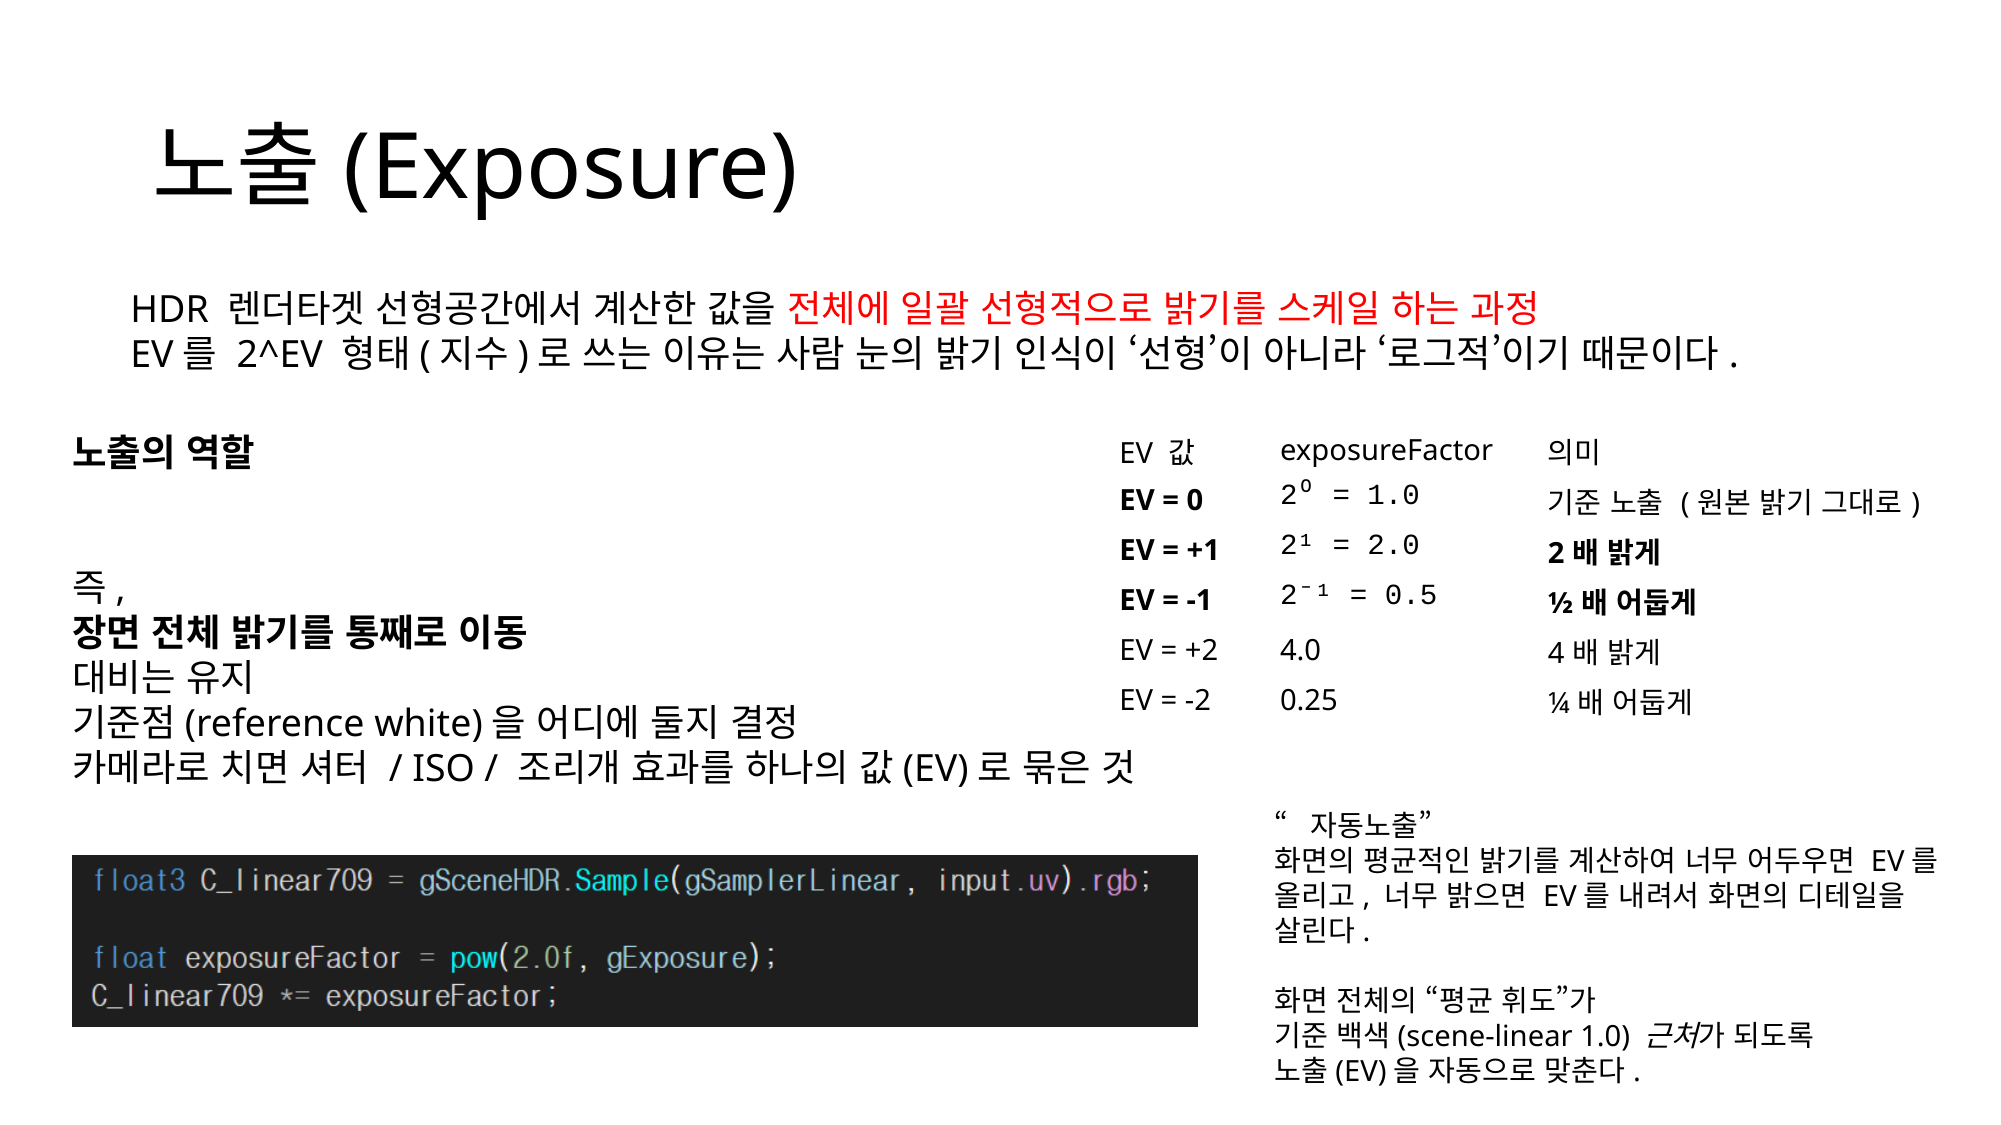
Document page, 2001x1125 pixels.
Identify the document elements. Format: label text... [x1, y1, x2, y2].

table_cell 기준 노출 (원본 밝기 그대로) [1533, 472, 2000, 522]
table_cell 4배 밝게 [1533, 622, 2000, 672]
table_header exposureFactor [1265, 422, 1533, 472]
table_cell EV = -1 [1104, 572, 1265, 622]
table_cell ½배 어둡게 [1533, 572, 2000, 622]
table_cell EV = +2 [1104, 622, 1265, 672]
table_header EV 값 [1104, 422, 1265, 472]
title 노출(Exposure) [137, 59, 1863, 278]
table_cell EV = -2 [1104, 672, 1265, 722]
table_cell 2⁰ = 1.0 [1265, 472, 1533, 522]
table_cell EV = +1 [1104, 522, 1265, 572]
table_cell EV = 0 [1104, 472, 1265, 522]
table_cell 2⁻¹ = 0.5 [1265, 572, 1533, 622]
table_cell ¼배 어둡게 [1533, 672, 2000, 722]
text_box HDR 렌더타겟 선형공간에서 계산한 값을 전체에 일괄 선형적으로 밝기를 스케일 하는 과정 EV를 2^EV 형태(지수)로 쓰는 이유는 사람 눈의 밝기 인식이 ‘선형’이 아니라 ‘로그적’이기 때문이다. [115, 277, 1754, 382]
picture [72, 855, 1198, 1027]
table_cell 2배 밝게 [1533, 522, 2000, 572]
table_header 의미 [1533, 422, 2000, 472]
table_cell 2¹ = 2.0 [1265, 522, 1533, 572]
table_cell 4.0 [1265, 622, 1533, 672]
table_cell 0.25 [1265, 672, 1533, 722]
text_box “자동노출” 화면의 평균적인 밝기를 계산하여 너무 어두우면 EV를 올리고, 너무 밝으면 EV를 내려서 화면의 디테일을 살린다. 화면 전체의 “평균 휘도”가 기준 백색(scene-linear 1.0) 근처가 되도록 노출(EV)을 자동으로 맞춘다. [1259, 800, 1954, 1095]
